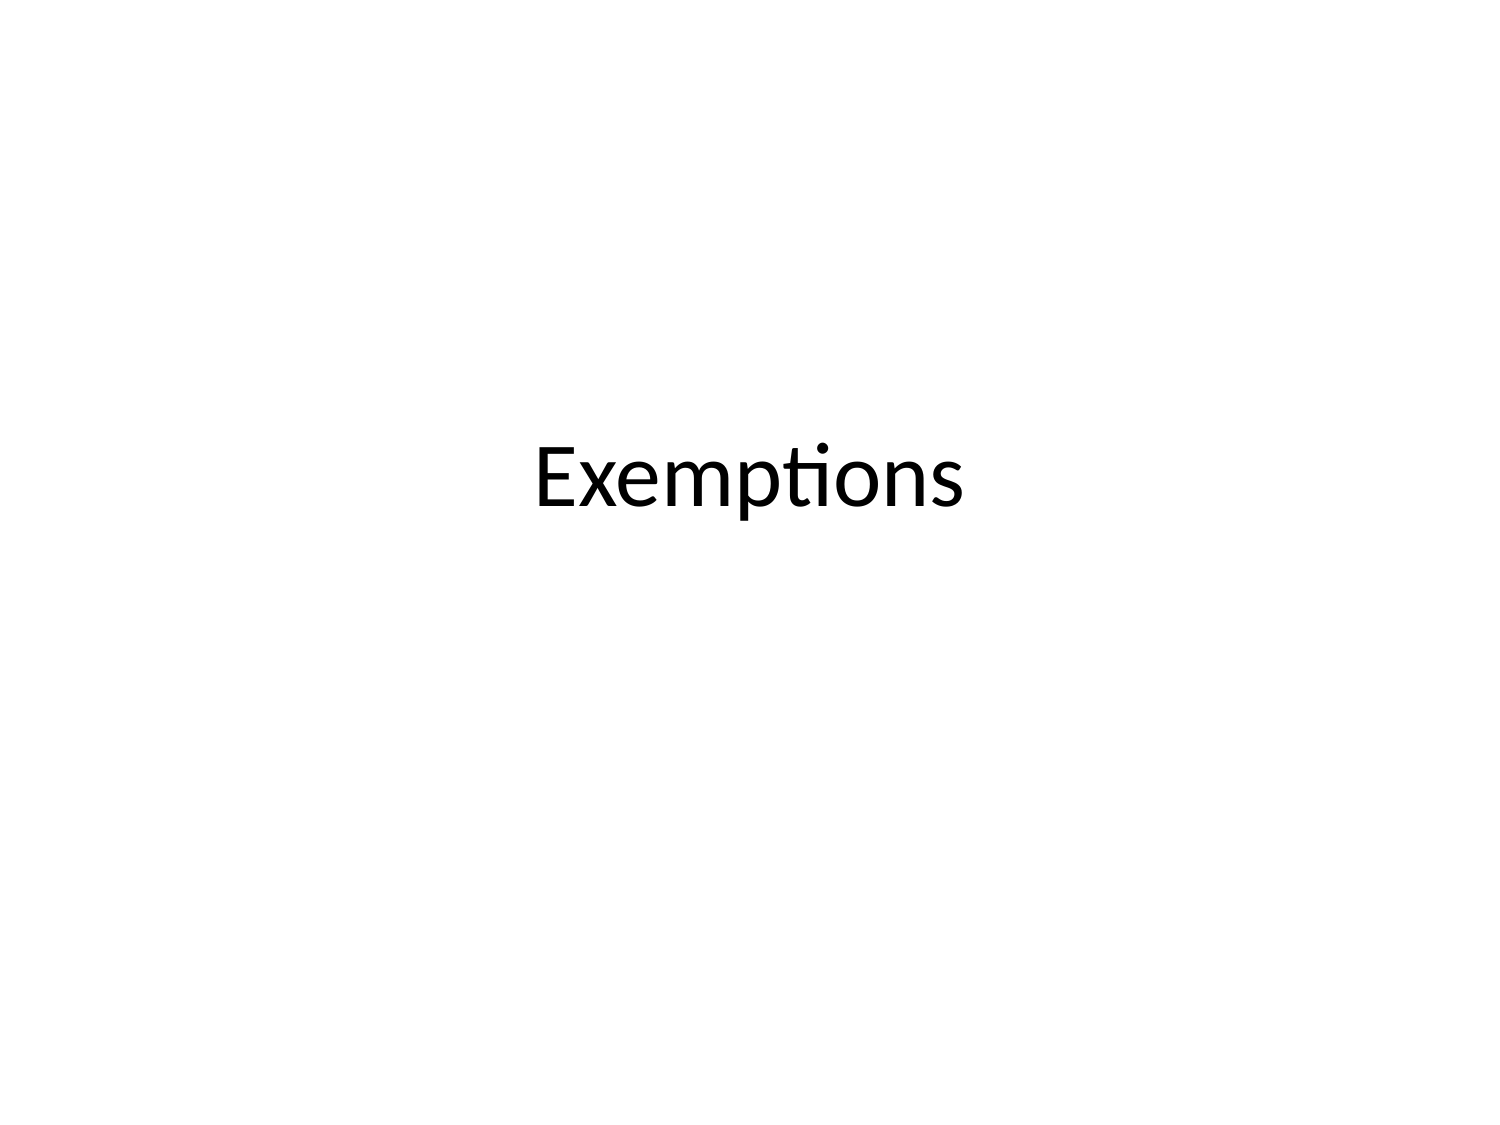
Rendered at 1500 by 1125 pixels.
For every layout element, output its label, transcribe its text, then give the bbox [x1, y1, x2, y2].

title Exemptions [111, 348, 1388, 592]
